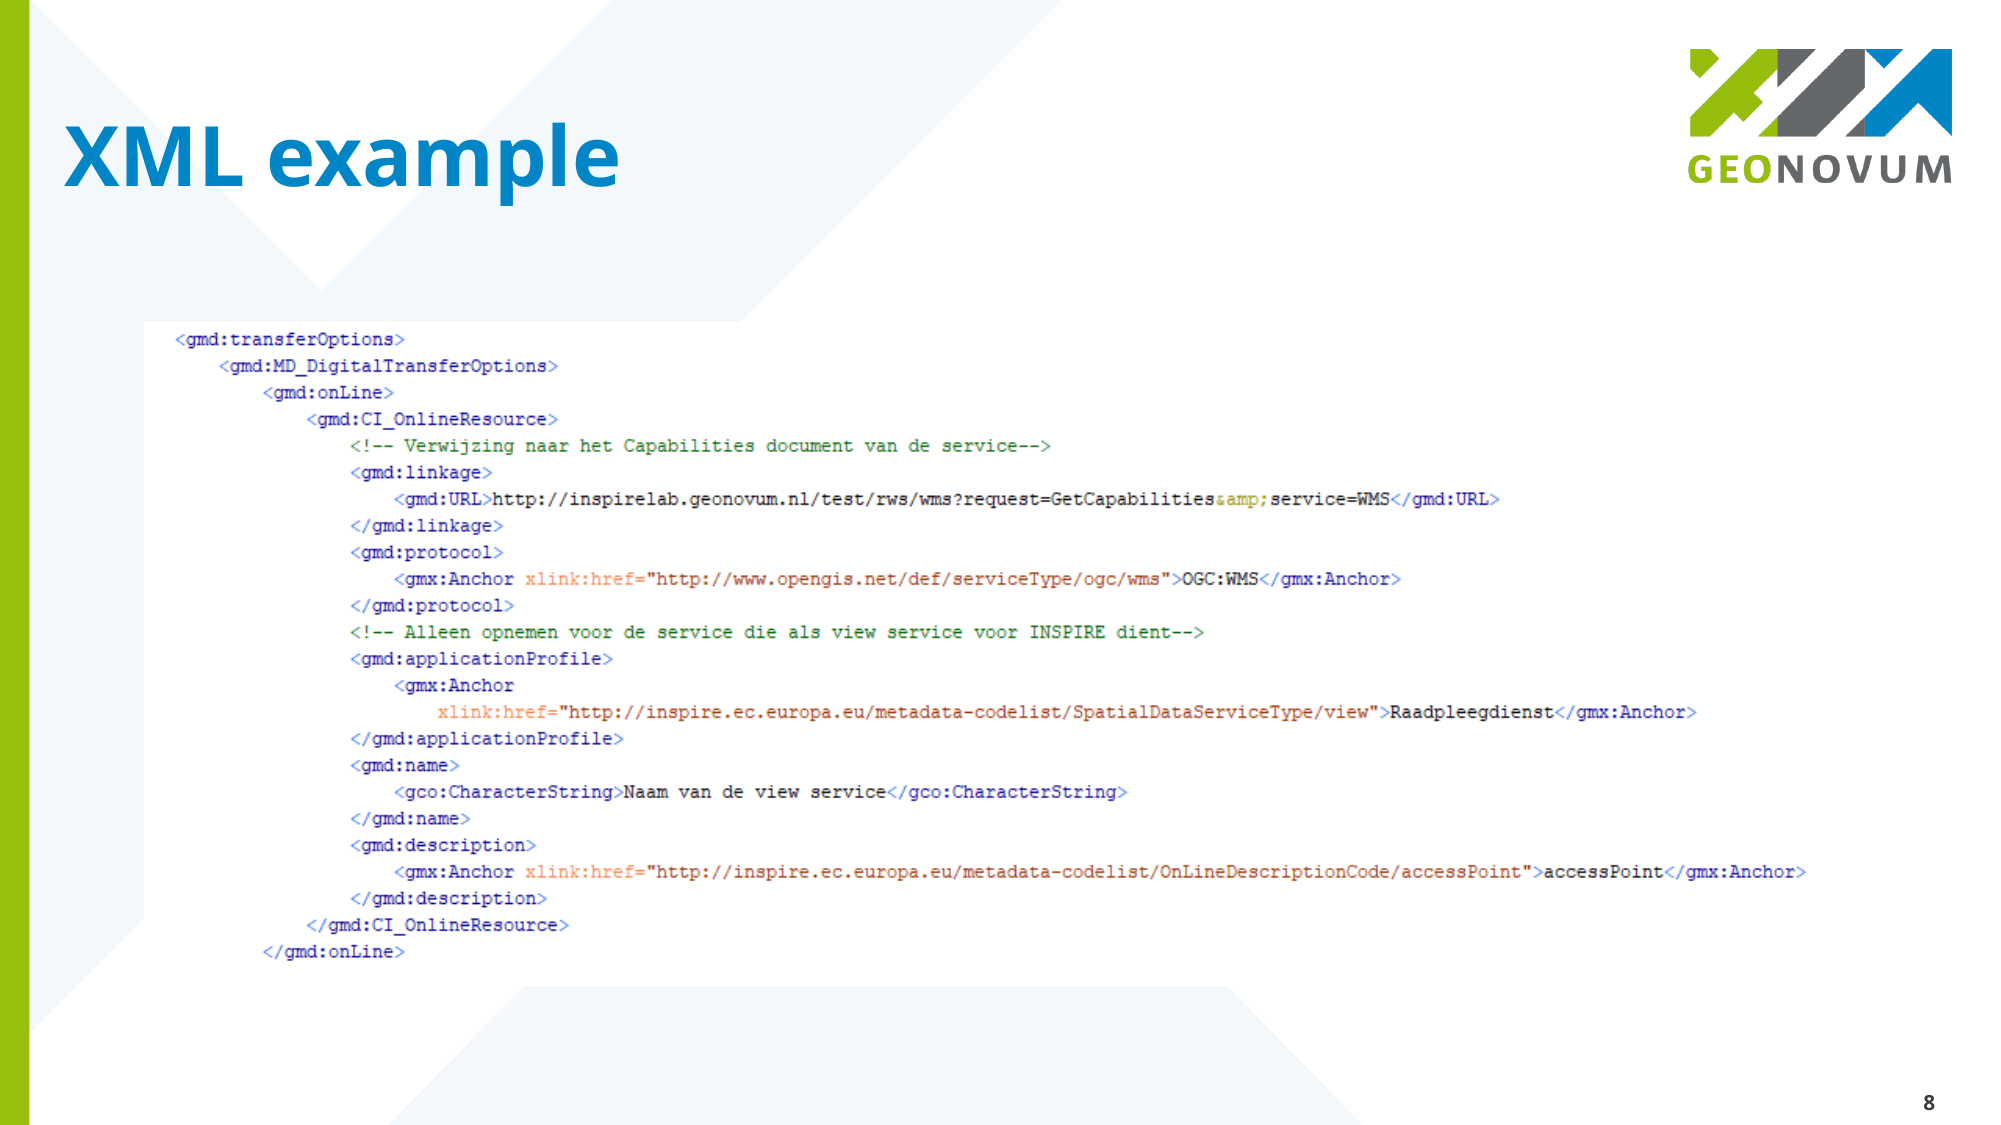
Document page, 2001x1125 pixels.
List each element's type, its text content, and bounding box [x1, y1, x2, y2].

title XML example [49, 0, 1654, 210]
picture [1686, 49, 1955, 186]
slide_number 8 [1824, 1088, 1951, 1120]
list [144, 322, 1855, 986]
